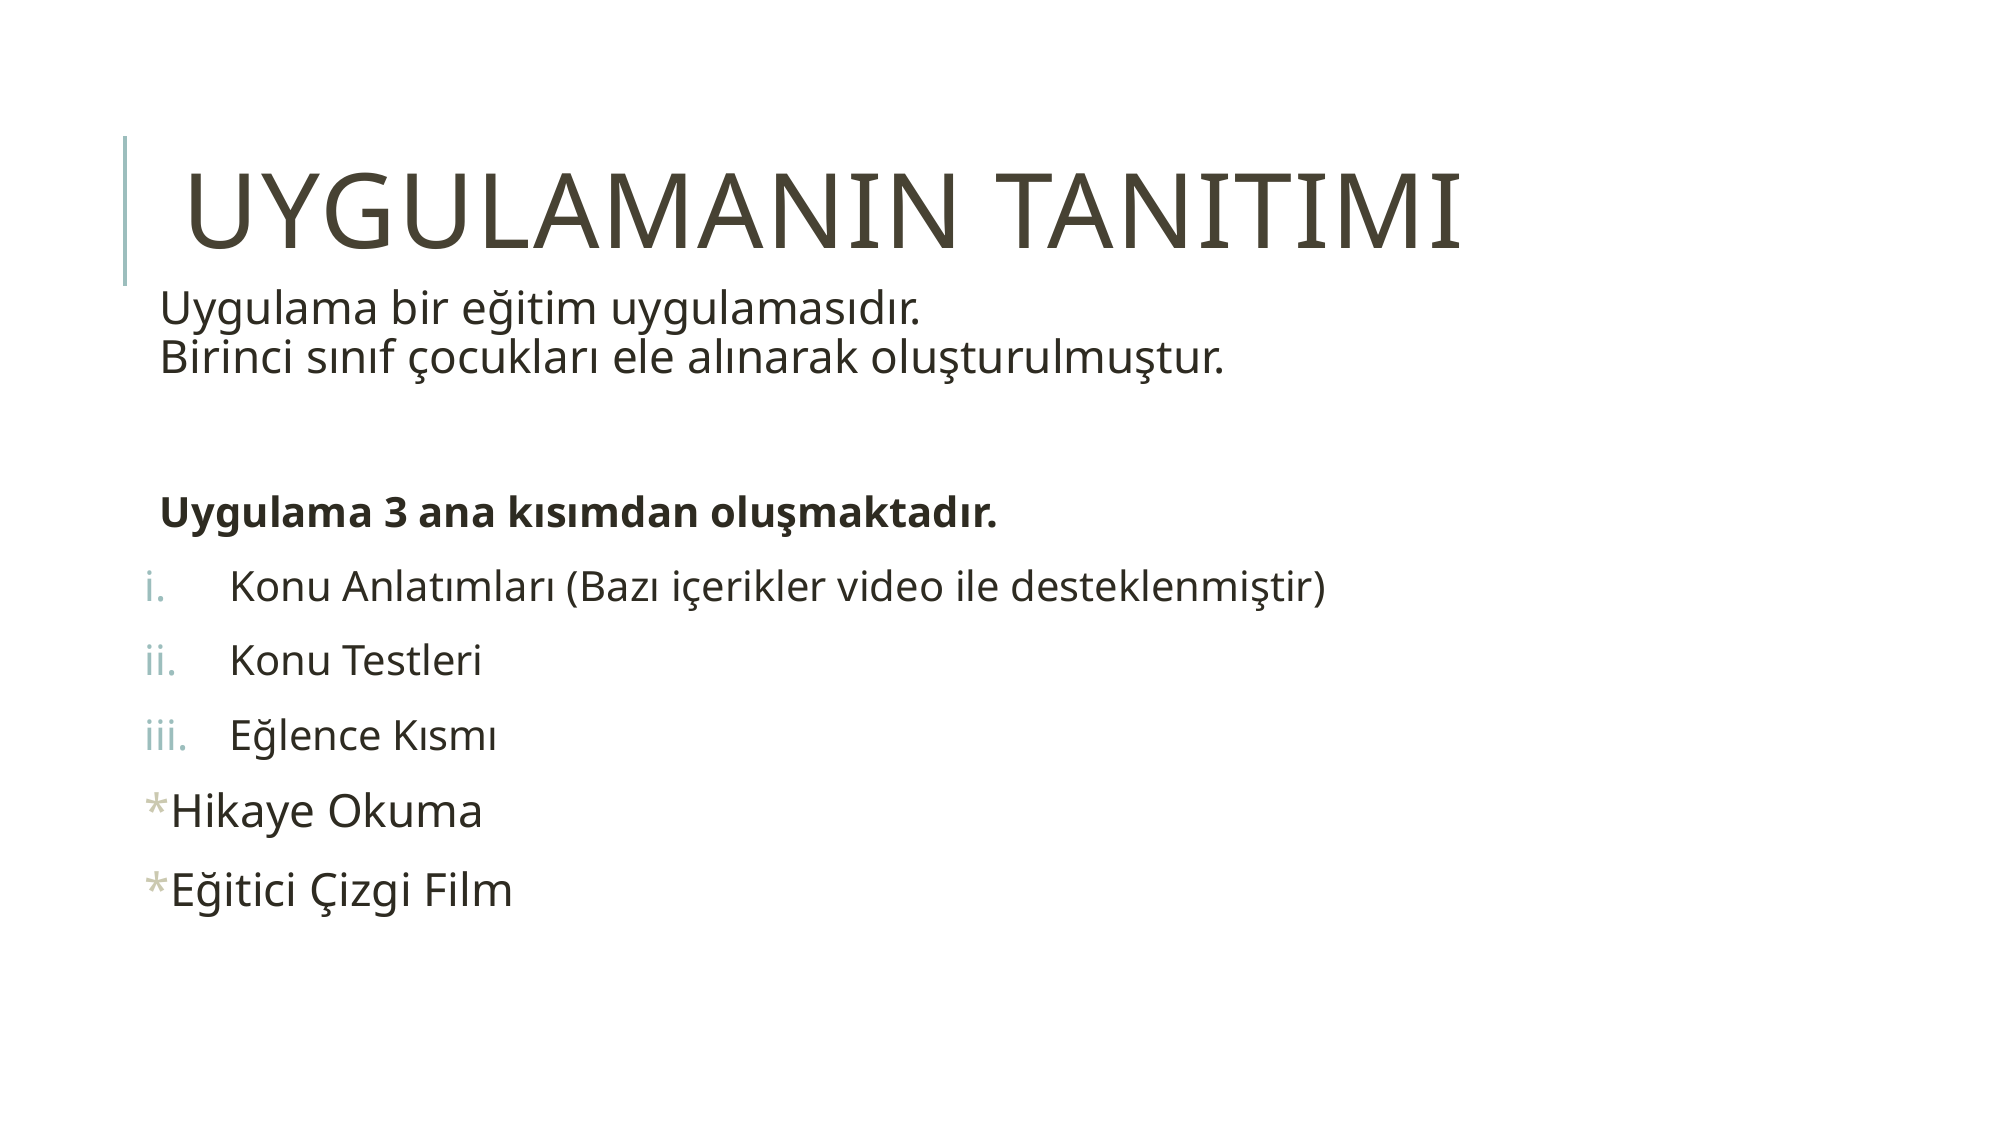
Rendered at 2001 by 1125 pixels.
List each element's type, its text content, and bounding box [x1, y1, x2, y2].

list Uygulama bir eğitim uygulamasıdır. Birinci sınıf çocukları ele alınarak oluşturulmuştur. Uygulama 3 ana kısımdan oluşmaktadır. Konu Anlatımları (Bazı içerikler video ile desteklenmiştir) Konu Testleri Eğlence Kısmı *Hikaye Okuma *Eğitici Çizgi Film [137, 277, 1586, 944]
title Uygulamanın Tanıtımı [168, 96, 1763, 342]
